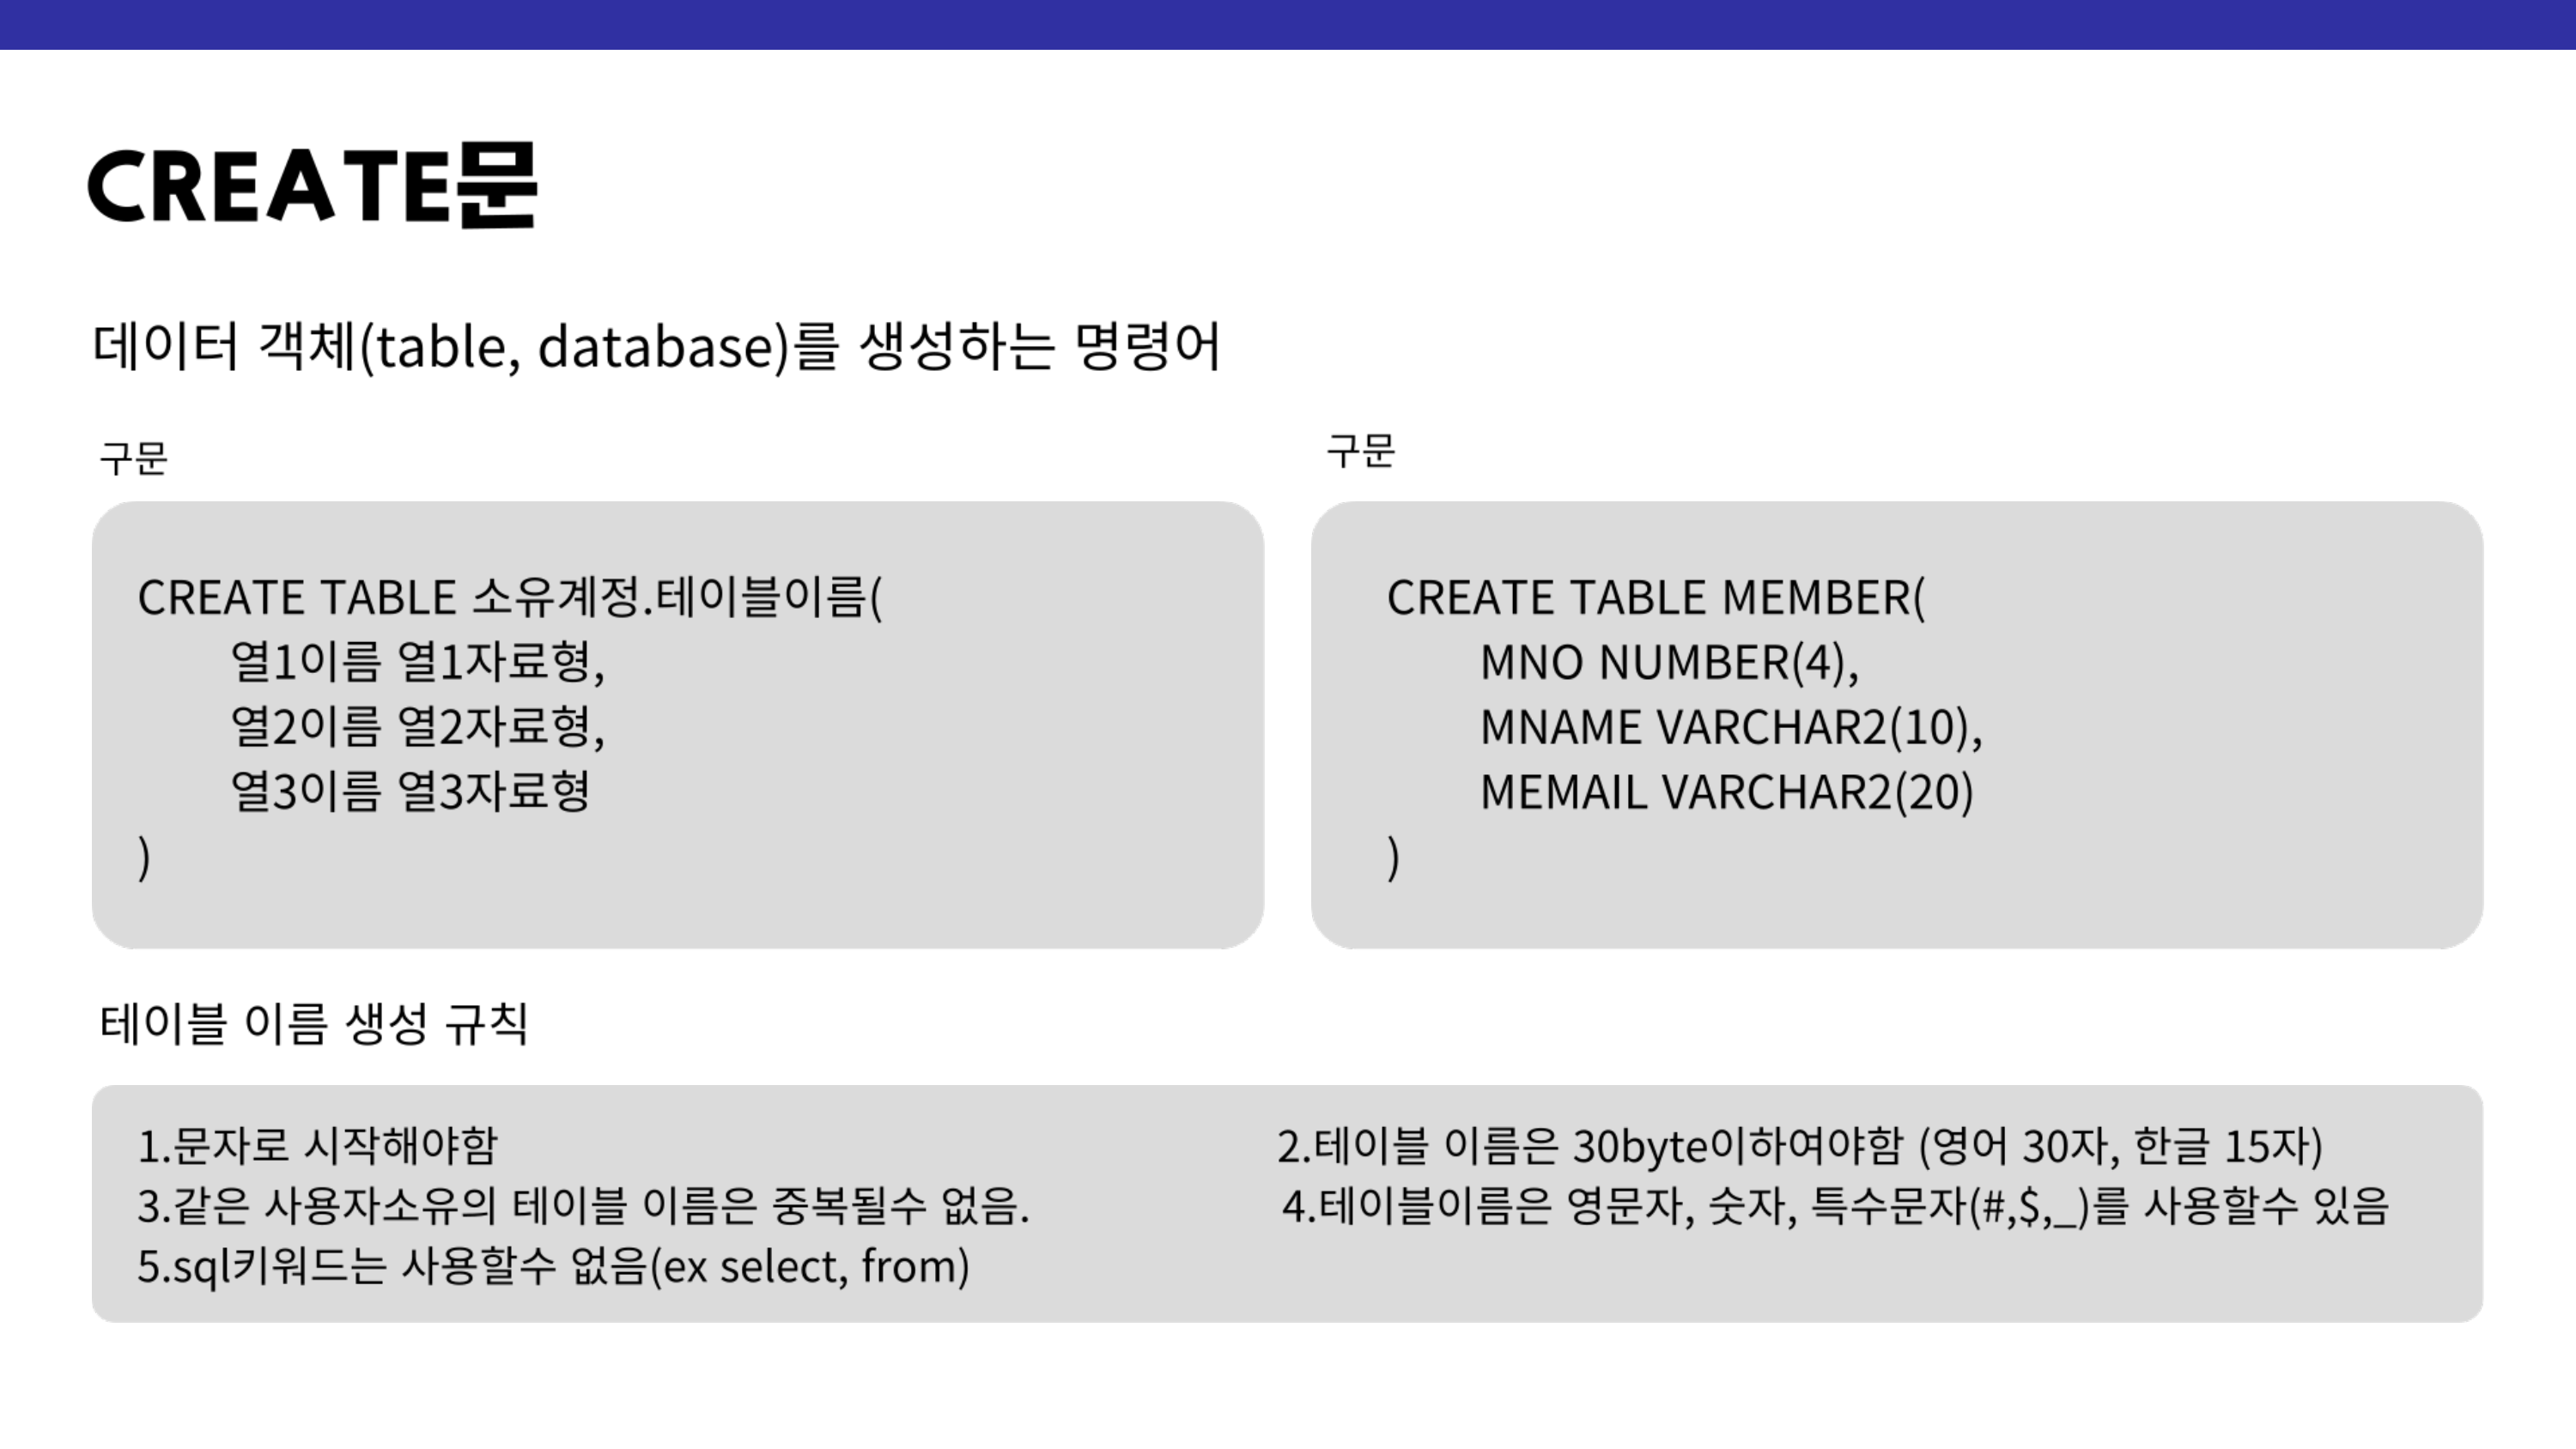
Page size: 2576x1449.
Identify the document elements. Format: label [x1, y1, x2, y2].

picture [70, 117, 557, 270]
text_box [92, 1085, 2484, 1324]
text_box [1310, 500, 2484, 950]
picture [93, 425, 191, 494]
picture [92, 983, 551, 1069]
picture [83, 300, 1252, 402]
picture [131, 1107, 2410, 1315]
picture [130, 555, 905, 909]
text_box [0, 0, 2576, 50]
picture [1380, 555, 2005, 909]
picture [1321, 418, 1418, 487]
text_box [92, 500, 1265, 950]
